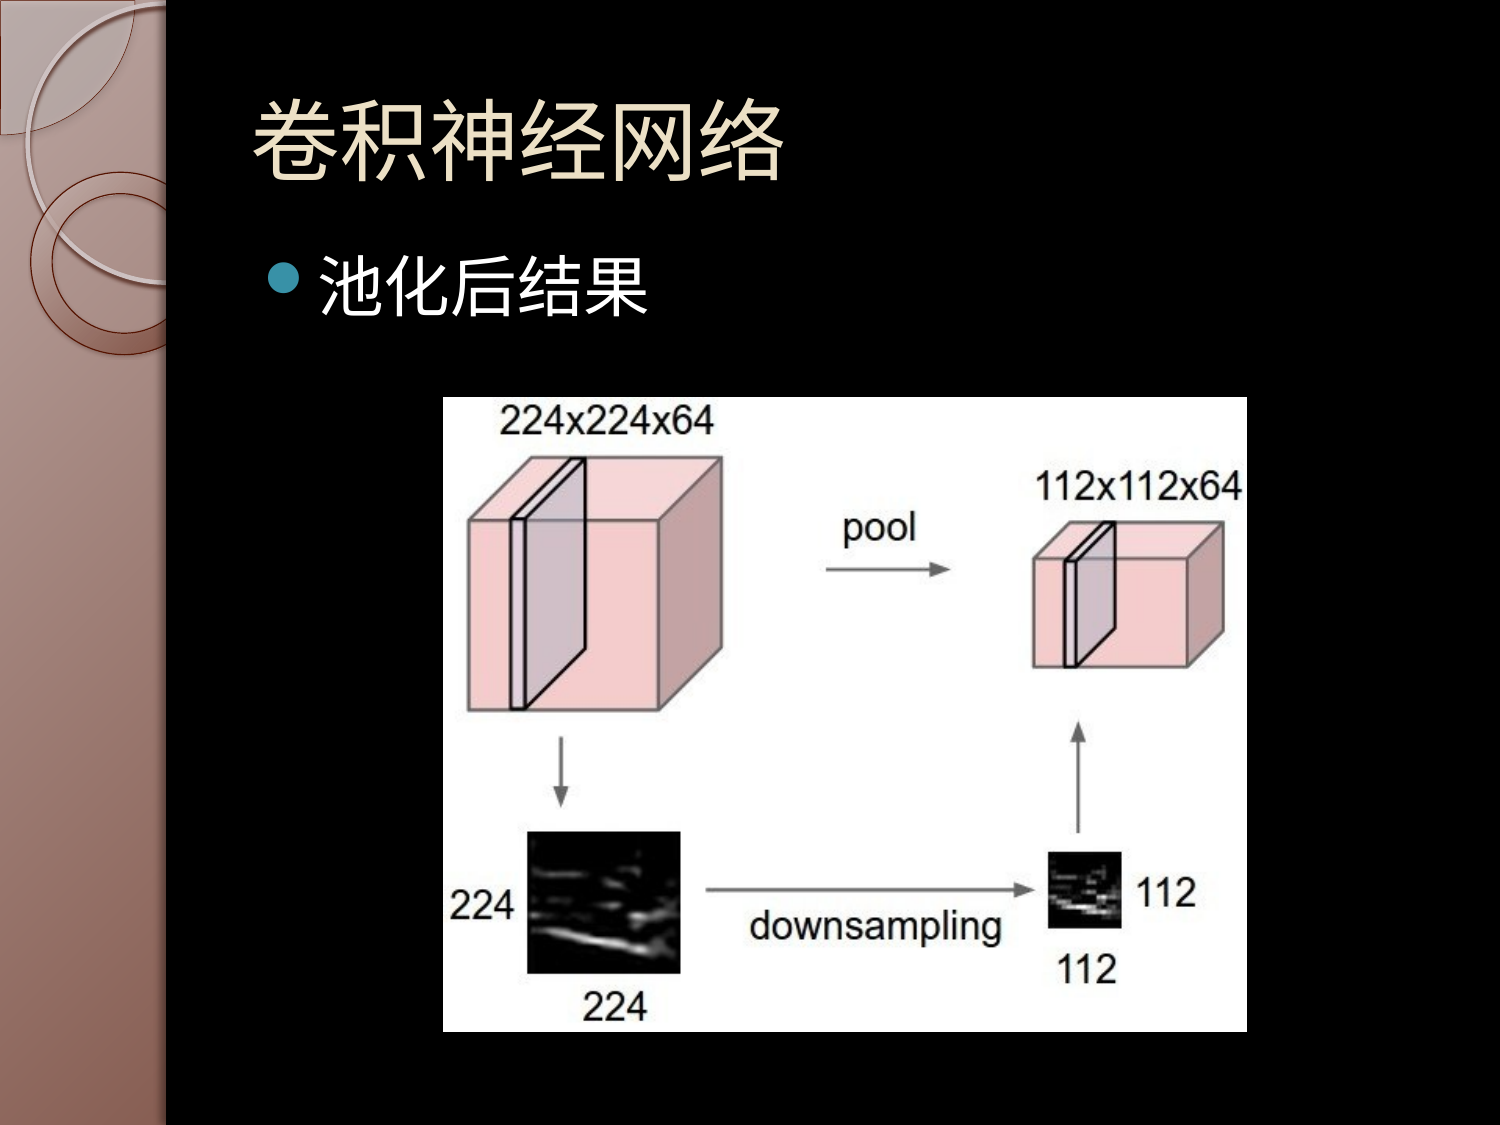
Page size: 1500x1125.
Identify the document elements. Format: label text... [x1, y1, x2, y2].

title 卷积神经网络 [235, 45, 1466, 233]
picture [443, 396, 1247, 1032]
list 池化后结果 [235, 237, 1466, 1025]
